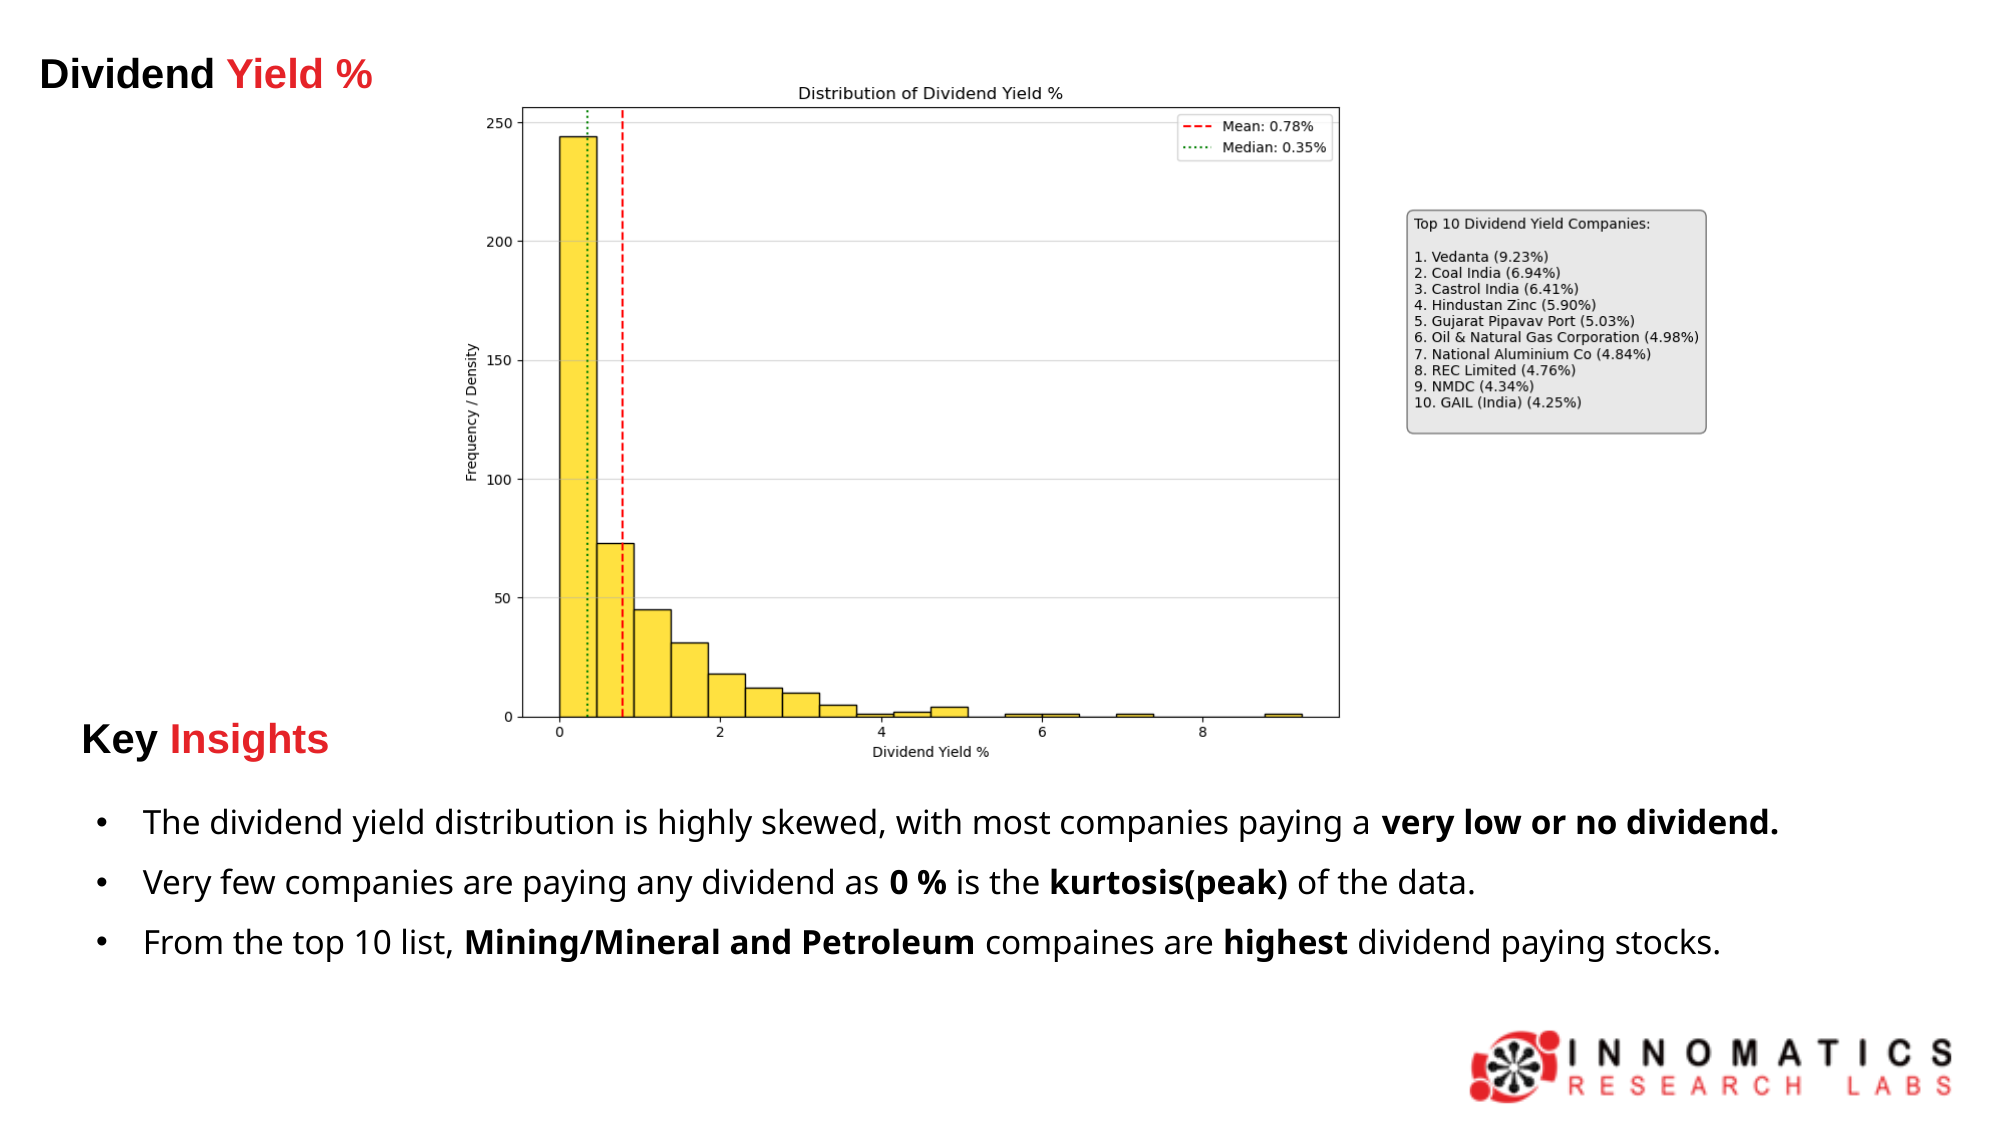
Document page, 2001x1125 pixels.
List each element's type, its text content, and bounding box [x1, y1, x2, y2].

text_box Key Insights [66, 704, 451, 769]
text_box Dividend Yield % [24, 39, 764, 105]
picture [1445, 1014, 1975, 1125]
text_box The dividend yield distribution is highly skewed, with most companies paying a very low or no dividend. Very few companies are paying any dividend as 0 % is the kurtosis(peak) of the data. From the top 10 list, Mining/Mineral and Petroleum compaines are highest dividend paying stocks. [81, 774, 1945, 969]
picture [456, 77, 1710, 770]
